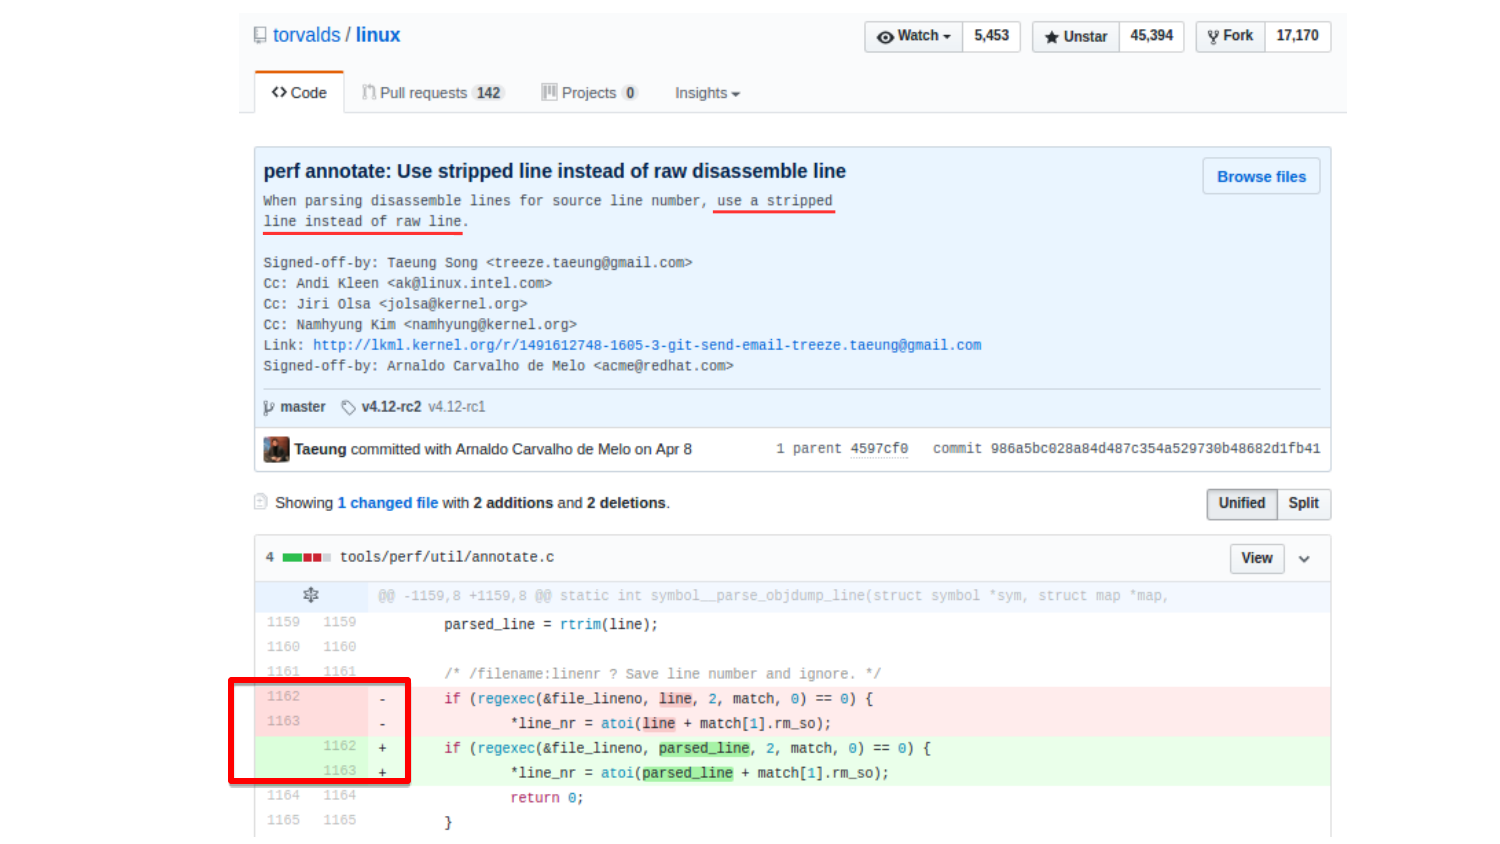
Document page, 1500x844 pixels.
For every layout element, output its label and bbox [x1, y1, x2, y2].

picture [238, 13, 1348, 838]
